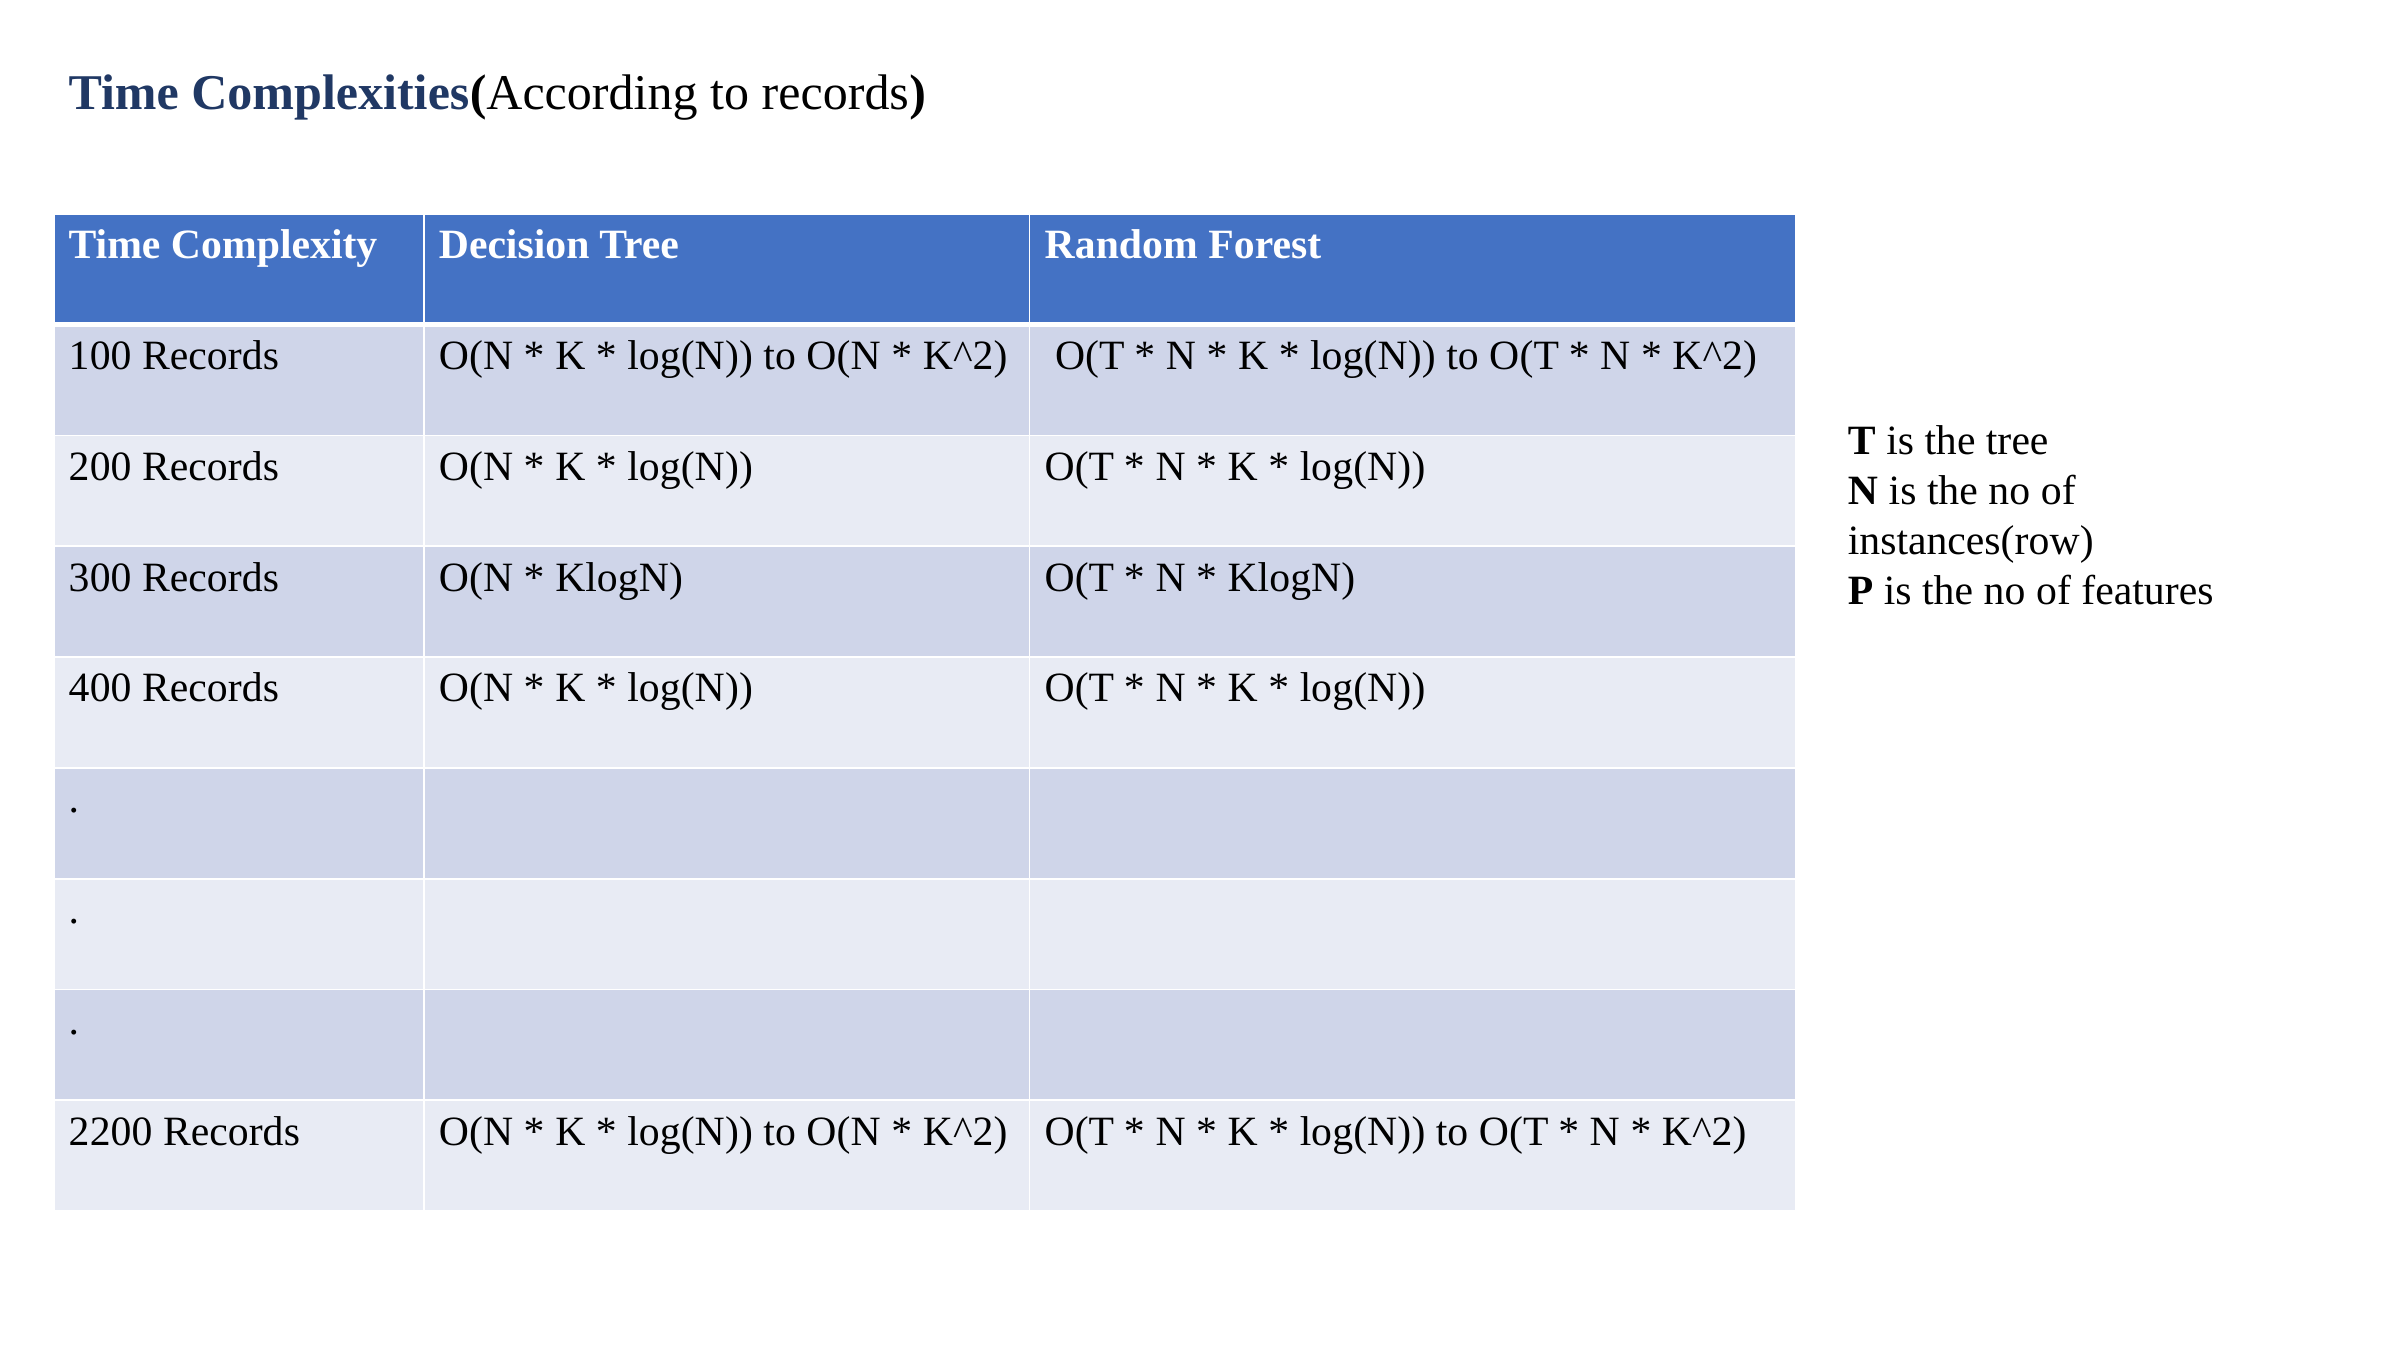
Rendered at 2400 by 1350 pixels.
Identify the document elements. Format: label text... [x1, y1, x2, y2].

table_header Decision Tree [425, 215, 1029, 322]
table_cell 200 Records [55, 436, 423, 545]
text_box T is the tree N is the no of instances(row) P is the no of features [1833, 405, 2347, 666]
table_cell [1030, 990, 1795, 1099]
text_box Time Complexities(According to records) [53, 51, 1032, 172]
table_cell 100 Records [55, 327, 423, 435]
table_cell O(T * N * K * log(N)) [1030, 658, 1795, 767]
table_cell 2200 Records [55, 1101, 423, 1210]
table_cell O(T * N * K * log(N)) to O(T * N * K^2) [1030, 1101, 1795, 1210]
table_cell . [55, 880, 423, 989]
table_cell [1030, 769, 1795, 878]
table_cell O(N * K * log(N)) to O(N * K^2) [425, 1101, 1029, 1210]
table_cell 400 Records [55, 658, 423, 767]
table_cell O(T * N * K * log(N)) [1030, 436, 1795, 545]
table_cell O(N * K * log(N)) [425, 658, 1029, 767]
table_cell [1030, 880, 1795, 989]
table_cell [425, 880, 1029, 989]
table_cell O(N * K * log(N)) [425, 436, 1029, 545]
table_cell O(N * KlogN) [425, 547, 1029, 656]
table_header Random Forest [1030, 215, 1795, 322]
table_cell O(T * N * KlogN) [1030, 547, 1795, 656]
table_cell 300 Records [55, 547, 423, 656]
table_cell O(T * N * K * log(N)) to O(T * N * K^2) [1030, 327, 1795, 435]
table_header Time Complexity [55, 215, 423, 322]
table_cell [425, 769, 1029, 878]
table_cell [425, 990, 1029, 1099]
table_cell . [55, 990, 423, 1099]
table_cell . [55, 769, 423, 878]
table_cell O(N * K * log(N)) to O(N * K^2) [425, 327, 1029, 435]
